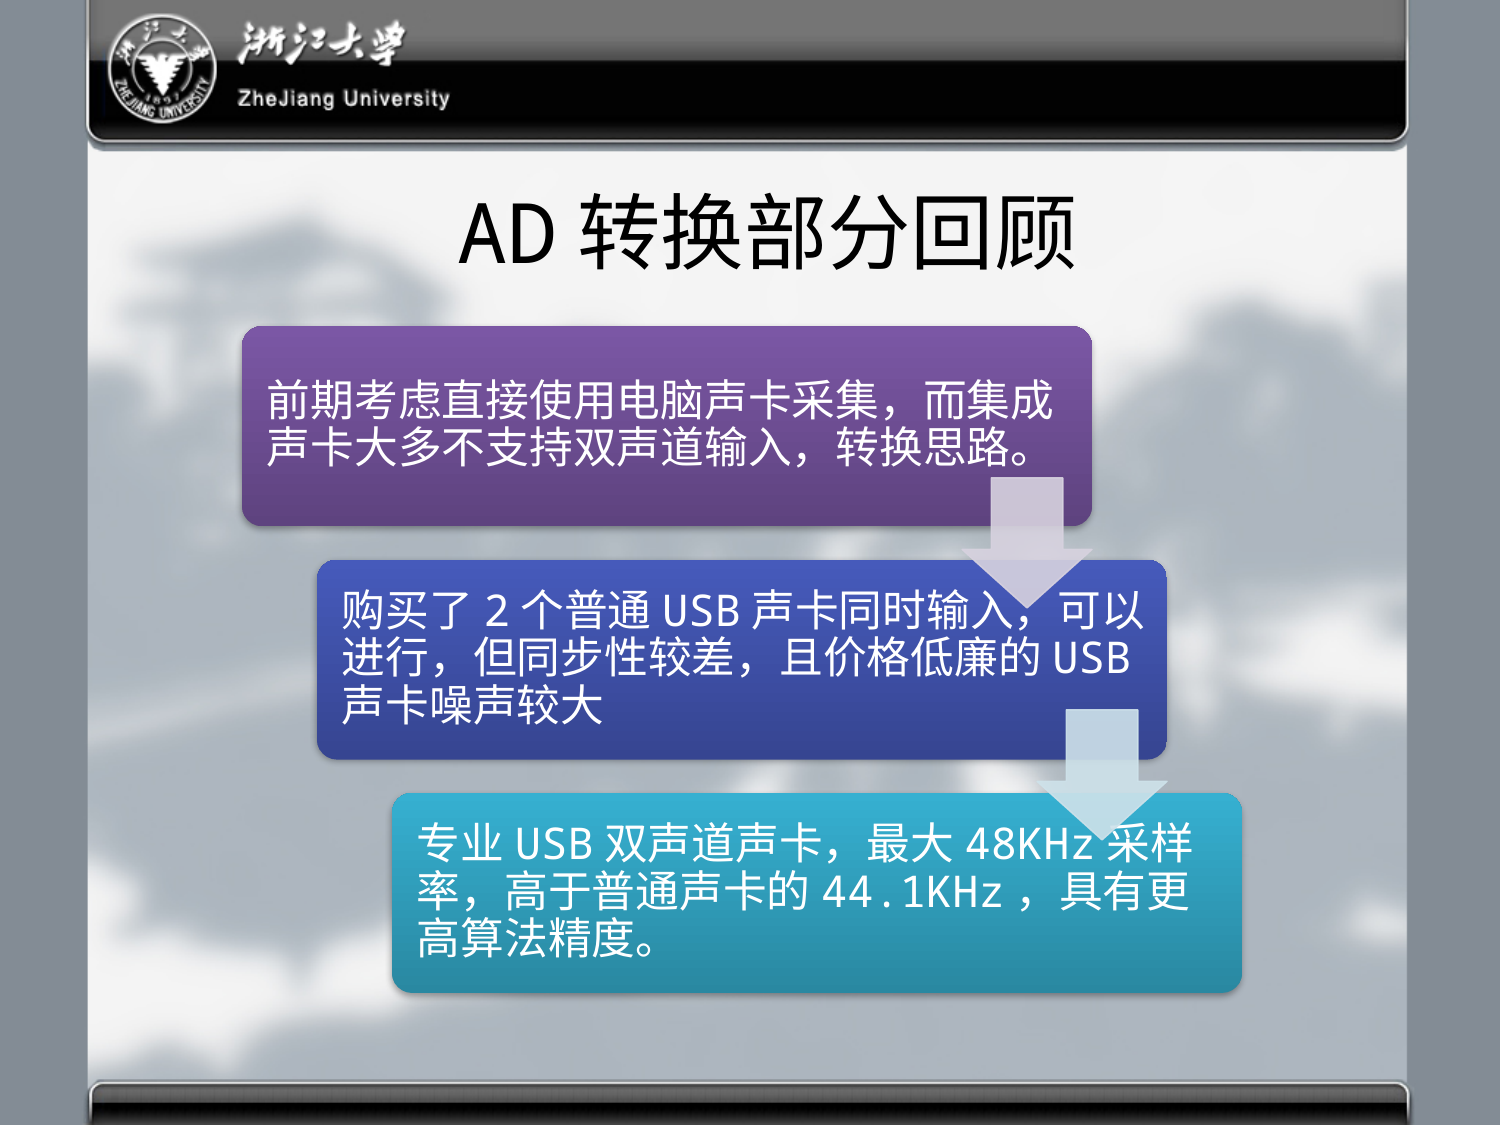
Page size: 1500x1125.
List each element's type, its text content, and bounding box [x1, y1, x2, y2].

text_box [241, 326, 1243, 994]
text_box AD转换部分回顾 [159, 172, 1376, 288]
picture [0, 0, 1500, 1125]
